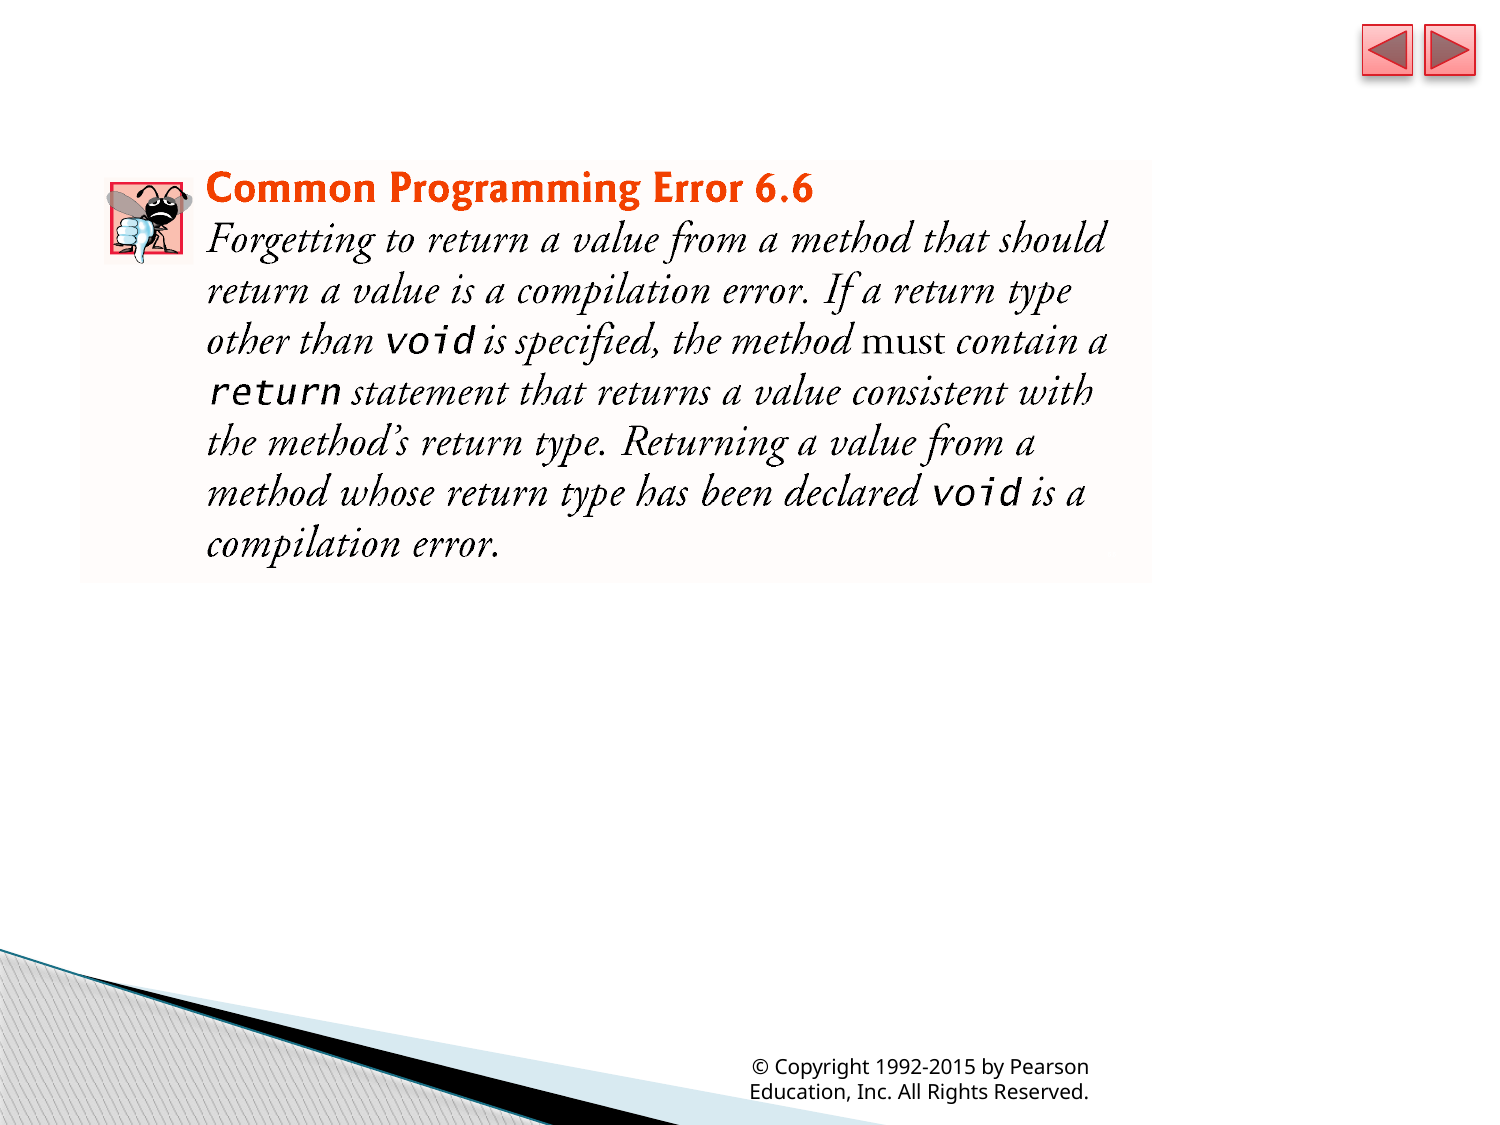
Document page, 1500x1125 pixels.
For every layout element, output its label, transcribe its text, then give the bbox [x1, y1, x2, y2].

picture [0, 106, 1500, 1018]
footer © Copyright 1992-2015 by Pearson Education, Inc. All Rights Reserved. [650, 1051, 1105, 1112]
